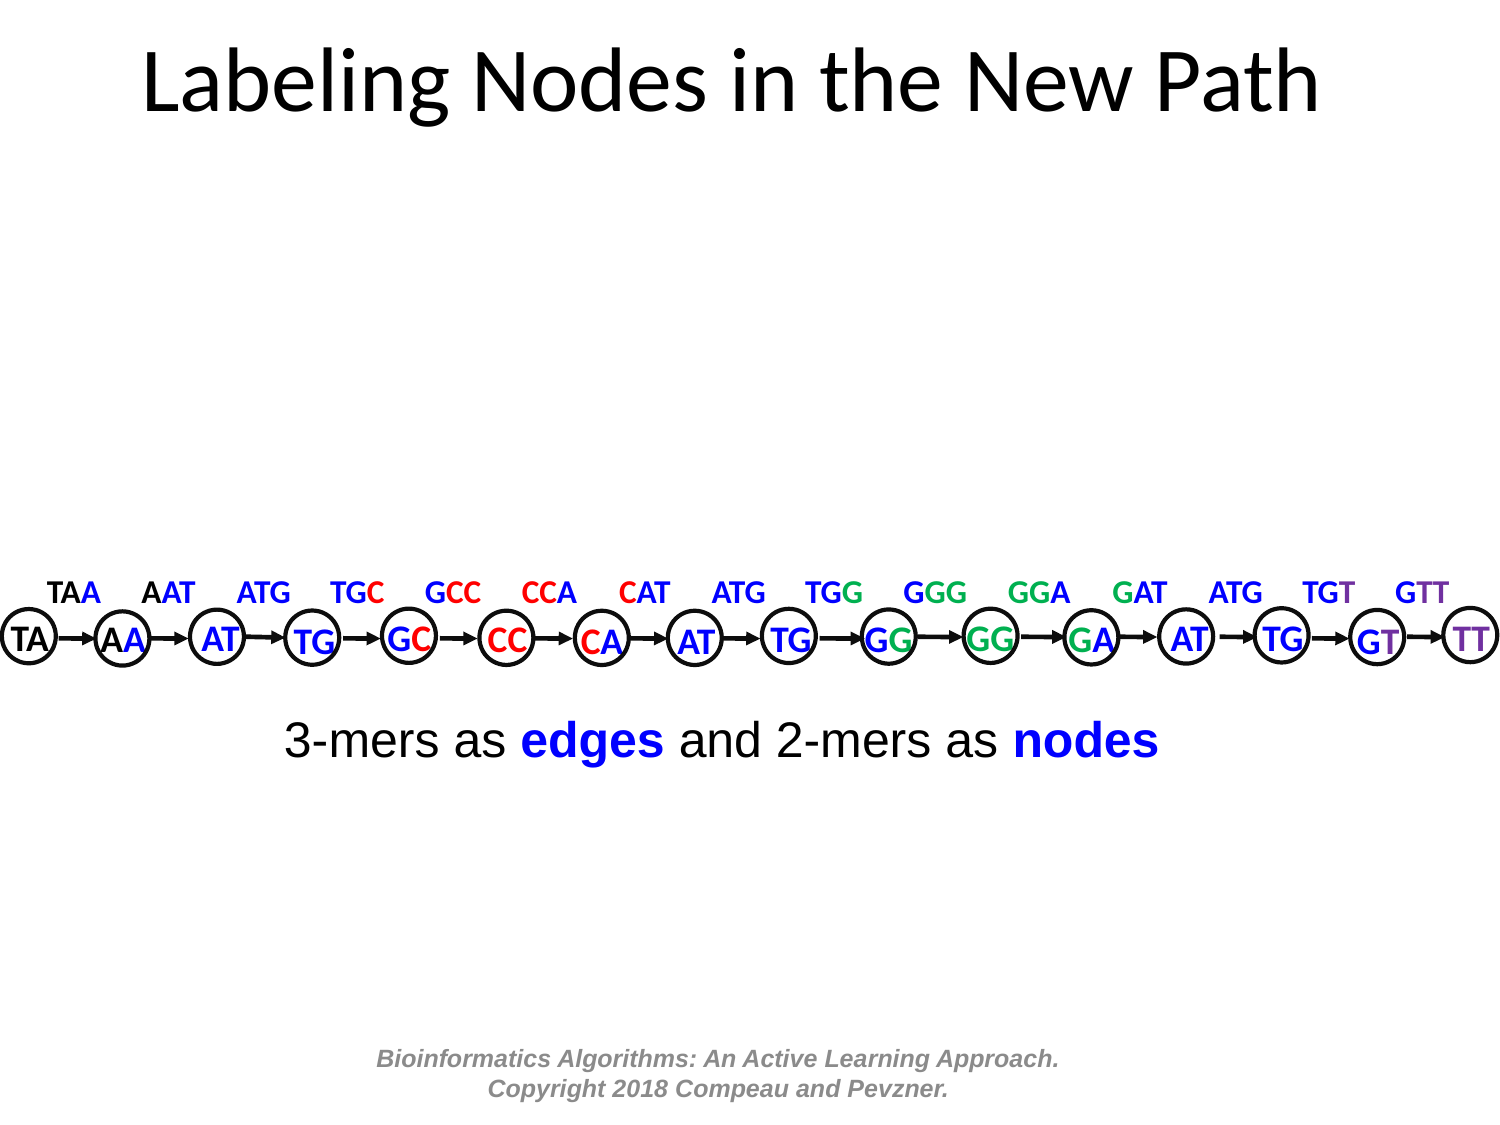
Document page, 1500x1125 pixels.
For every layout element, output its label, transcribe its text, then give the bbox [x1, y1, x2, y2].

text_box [0, 563, 1500, 671]
footer Bioinformatics Algorithms: An Active Learning Approach. Copyright 2018 Compeau and Pevzner. [337, 1042, 1100, 1103]
text_box Labeling Nodes in the New Path [78, 12, 1429, 138]
text_box 3-mers as edges and 2-mers as nodes [269, 699, 1255, 775]
